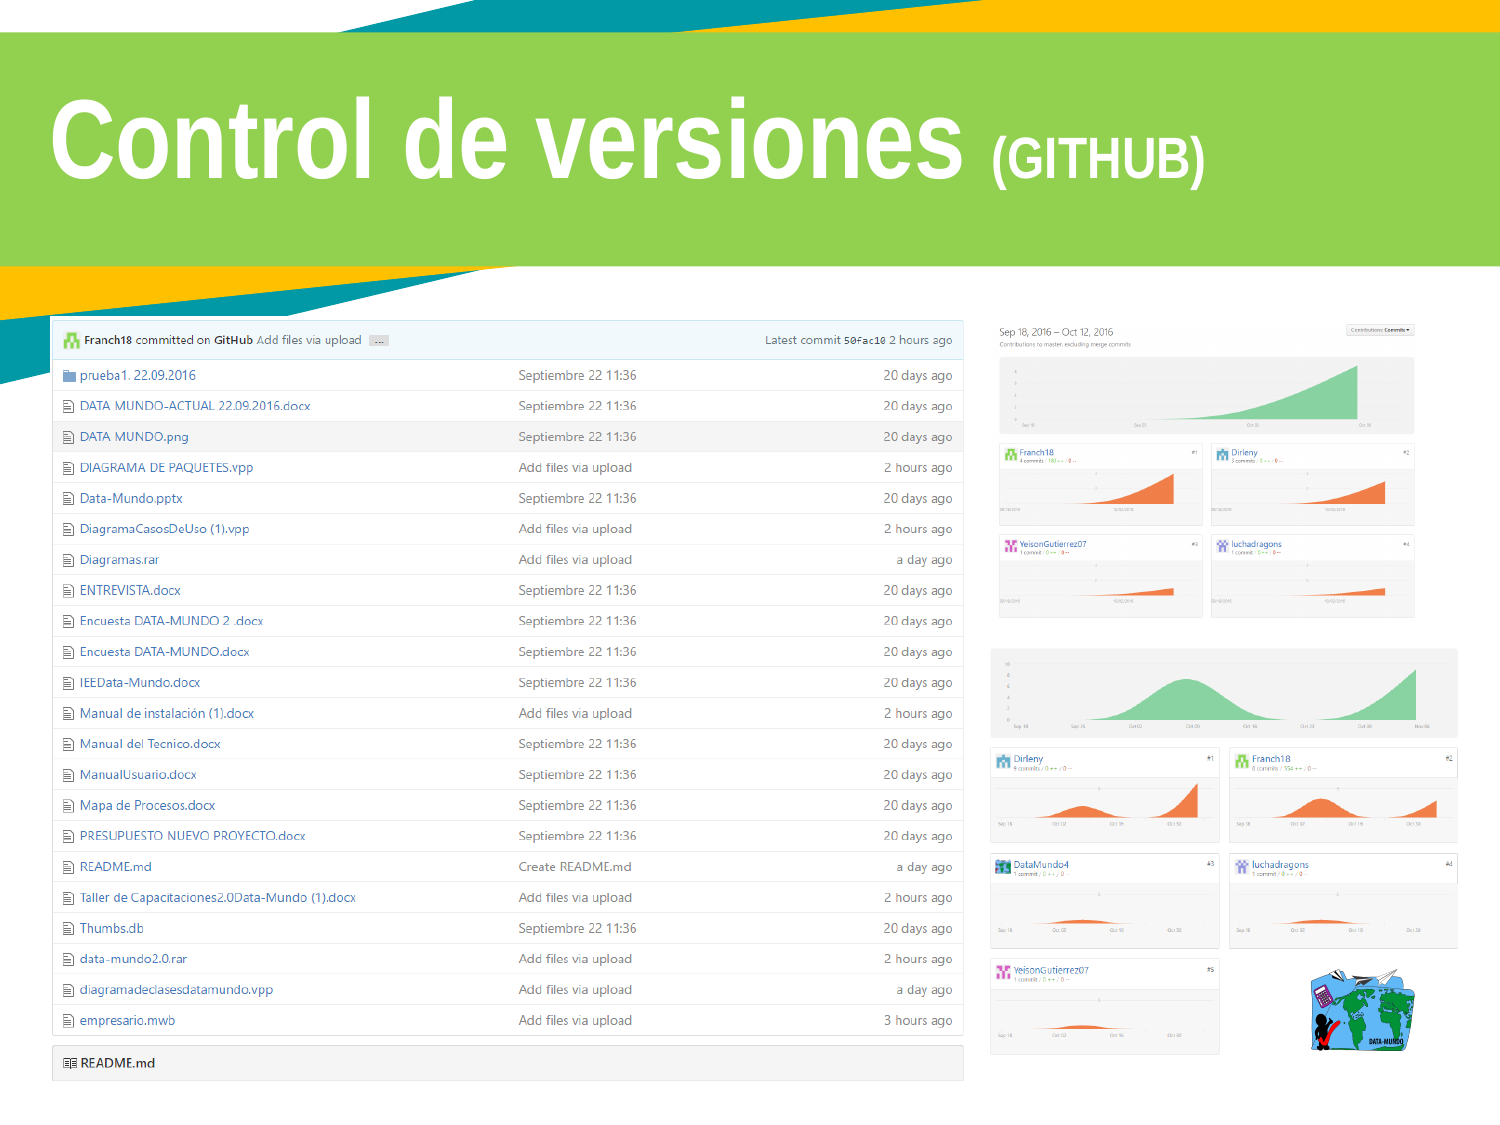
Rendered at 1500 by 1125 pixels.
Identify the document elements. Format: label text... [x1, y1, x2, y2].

text_box Control de versiones (GITHUB) [34, 56, 1328, 210]
picture [988, 645, 1464, 1058]
picture [49, 315, 965, 1081]
picture [988, 323, 1420, 622]
